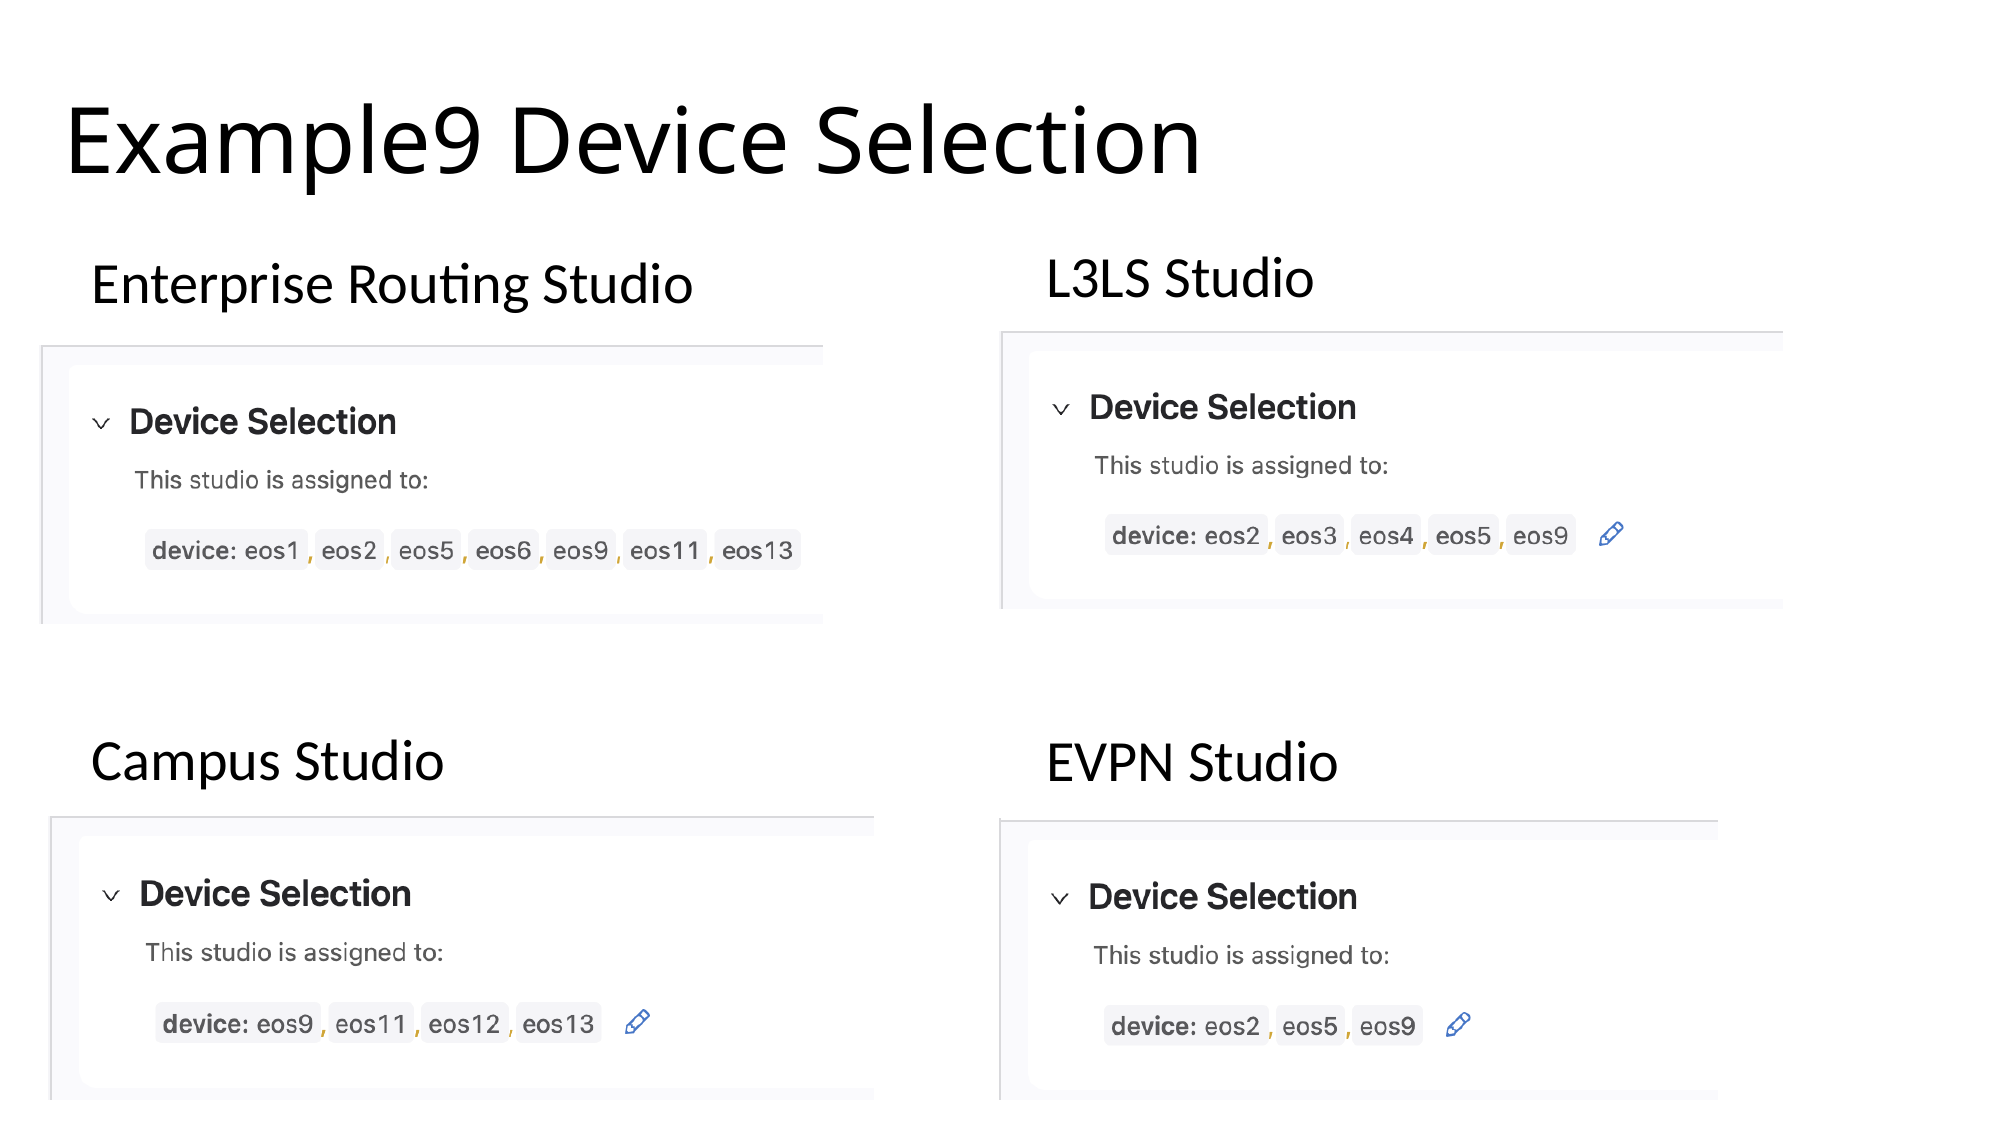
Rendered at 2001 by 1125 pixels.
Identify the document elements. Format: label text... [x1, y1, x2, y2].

picture [39, 345, 823, 624]
text_box EVPN Studio [1031, 715, 1721, 801]
text_box L3LS Studio [1031, 231, 1721, 317]
picture [999, 331, 1783, 610]
picture [999, 818, 1718, 1100]
picture [48, 816, 874, 1100]
text_box Enterprise Routing Studio [77, 237, 767, 323]
title Example9 Device Selection [48, 35, 1774, 253]
text_box Campus Studio [77, 714, 767, 800]
